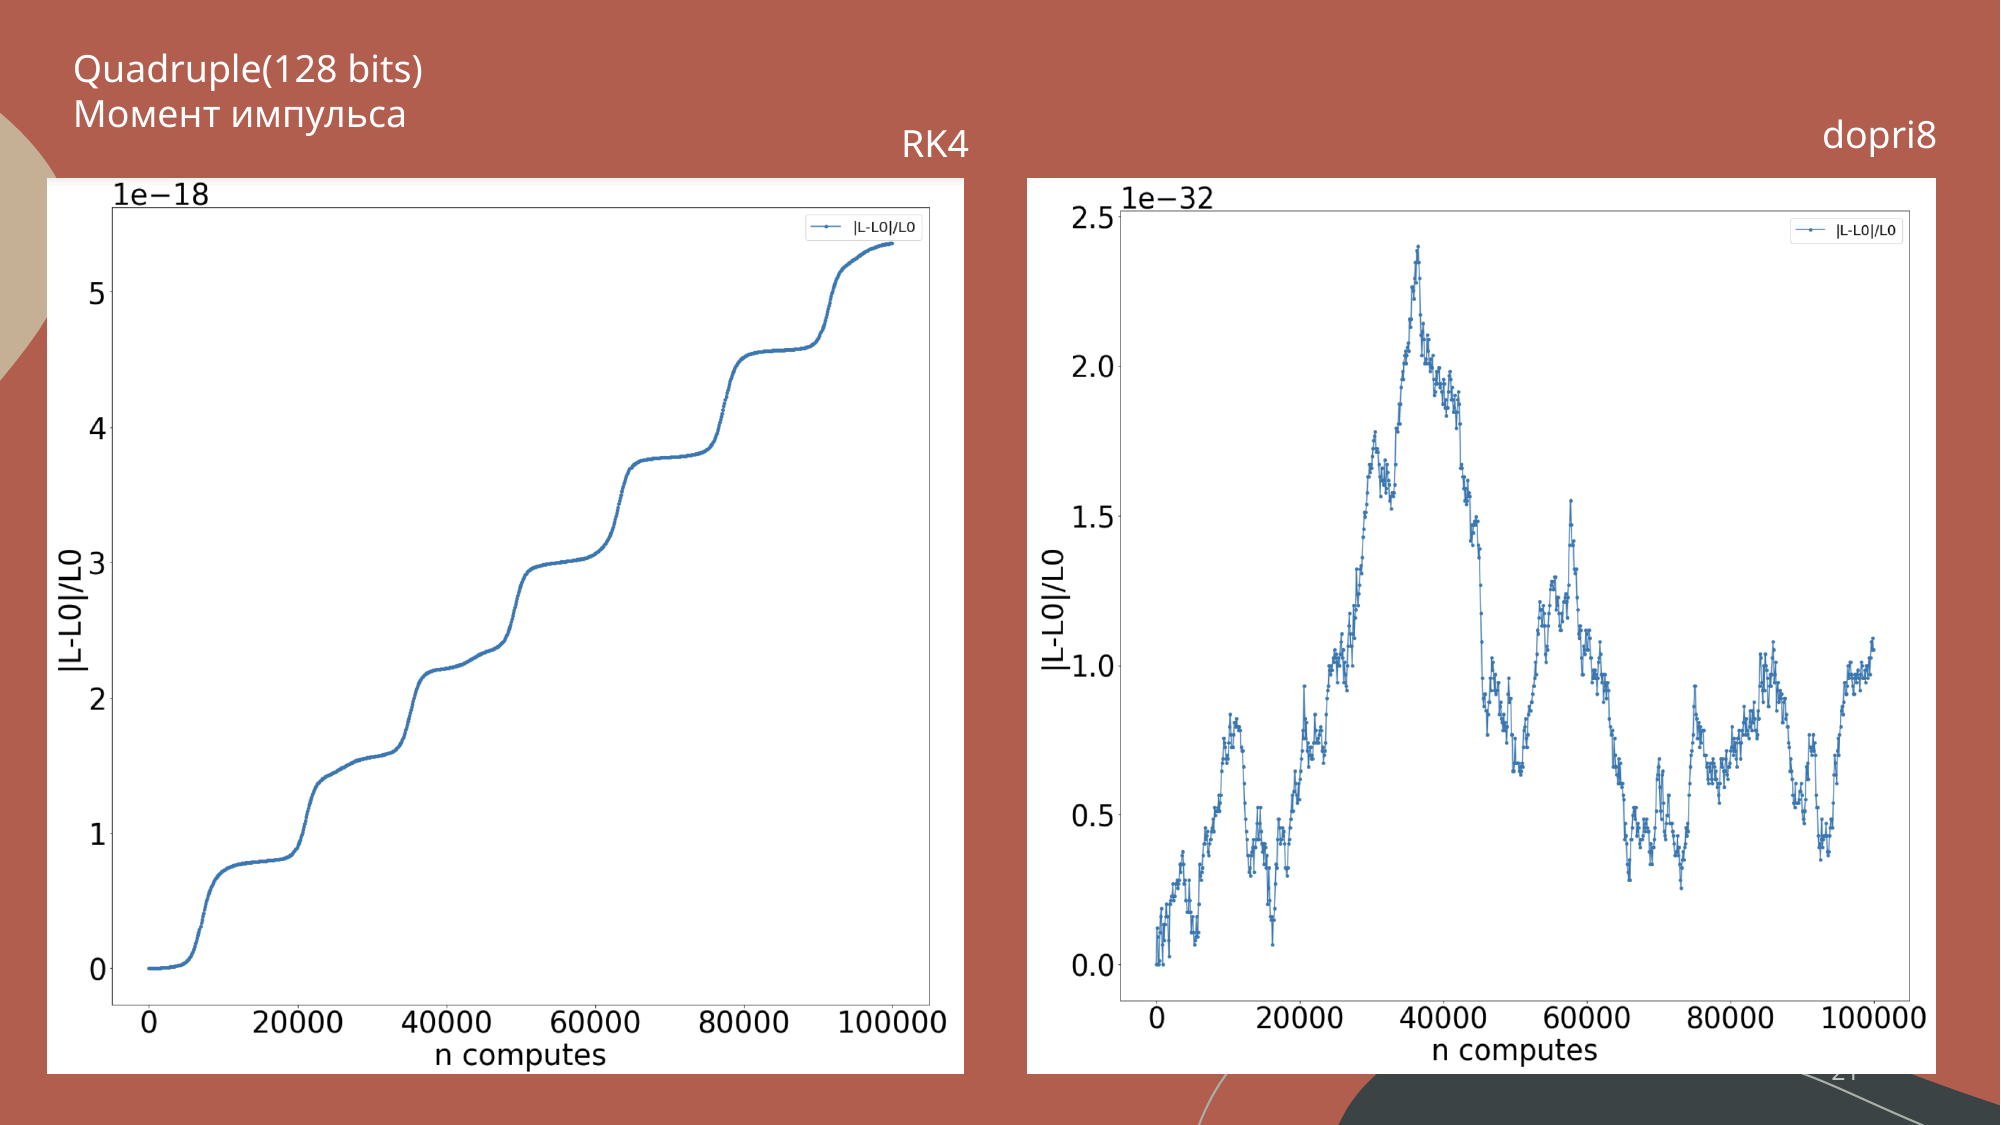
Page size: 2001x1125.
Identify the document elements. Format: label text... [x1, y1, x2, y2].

text_box Quadruple(128 bits) Момент импульса [57, 37, 724, 143]
text_box dopri8 [1807, 103, 1964, 164]
picture [1027, 178, 1936, 1074]
slide_number 21 [1625, 1074, 1875, 1103]
picture [47, 178, 964, 1074]
text_box RK4 [886, 112, 992, 173]
